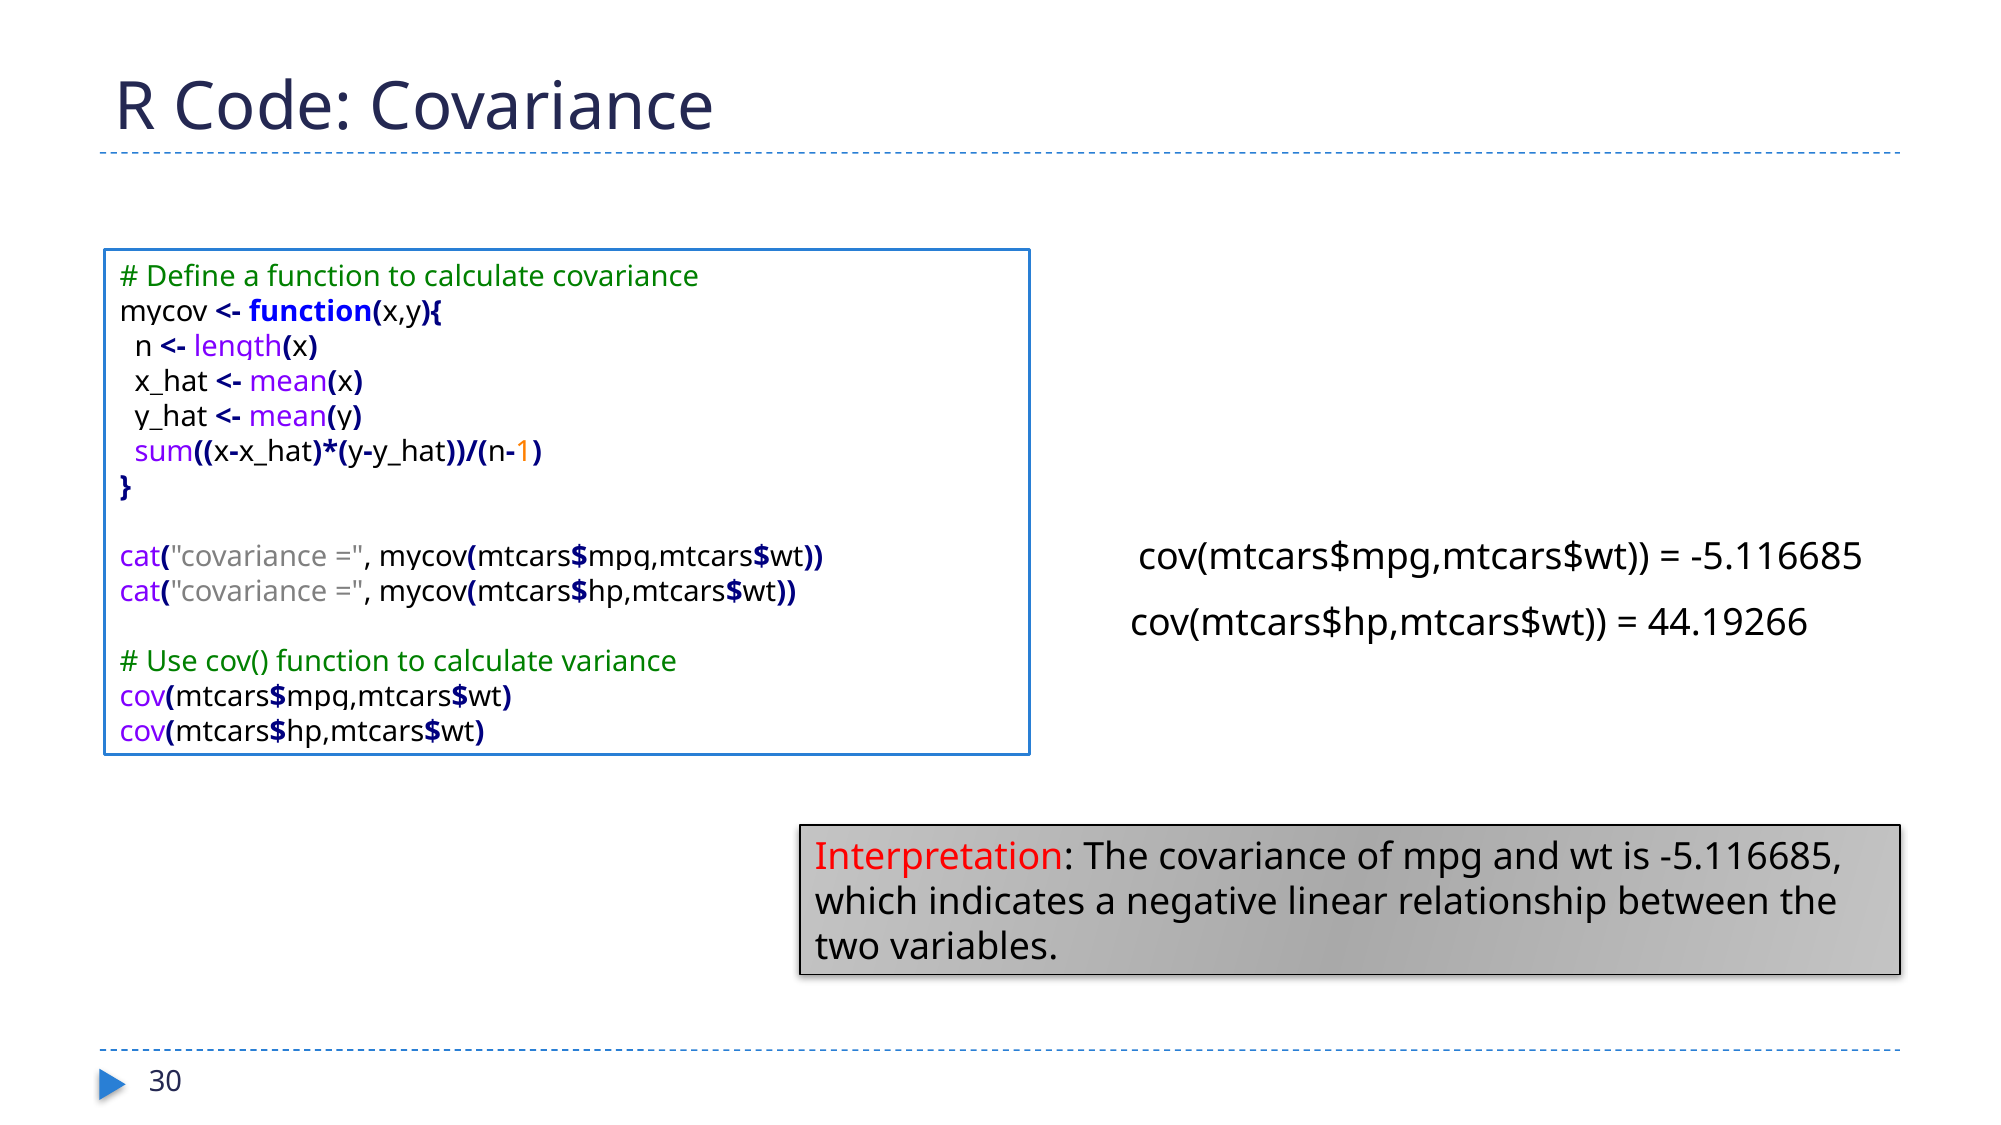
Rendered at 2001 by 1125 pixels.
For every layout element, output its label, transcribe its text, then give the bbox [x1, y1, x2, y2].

text_box cov(mtcars$mpg,mtcars$wt)) = -5.116685 [1123, 524, 1879, 585]
text_box cov(mtcars$hp,mtcars$wt)) = 44.19266 [1115, 590, 1824, 650]
slide_number 30 [133, 1055, 568, 1103]
text_box Interpretation: The covariance of mpg and wt is -5.116685, which indicates a negative linear relationship between the two variables. [799, 824, 1901, 975]
title R Code: Covariance [99, 24, 1900, 151]
text_box # Define a function to calculate covariance mycov <- function(x,y){ n <- length(x) x_hat <- mean(x) y_hat <- mean(y) sum((x-x_hat)*(y-y_hat))/(n-1) } cat("covariance =", mycov(mtcars$mpg,mtcars$wt)) cat("covariance =", mycov(mtcars$hp,mtcars$wt)) # Use cov() function to calculate variance cov(mtcars$mpg,mtcars$wt) cov(mtcars$hp,mtcars$wt) [103, 248, 1031, 756]
